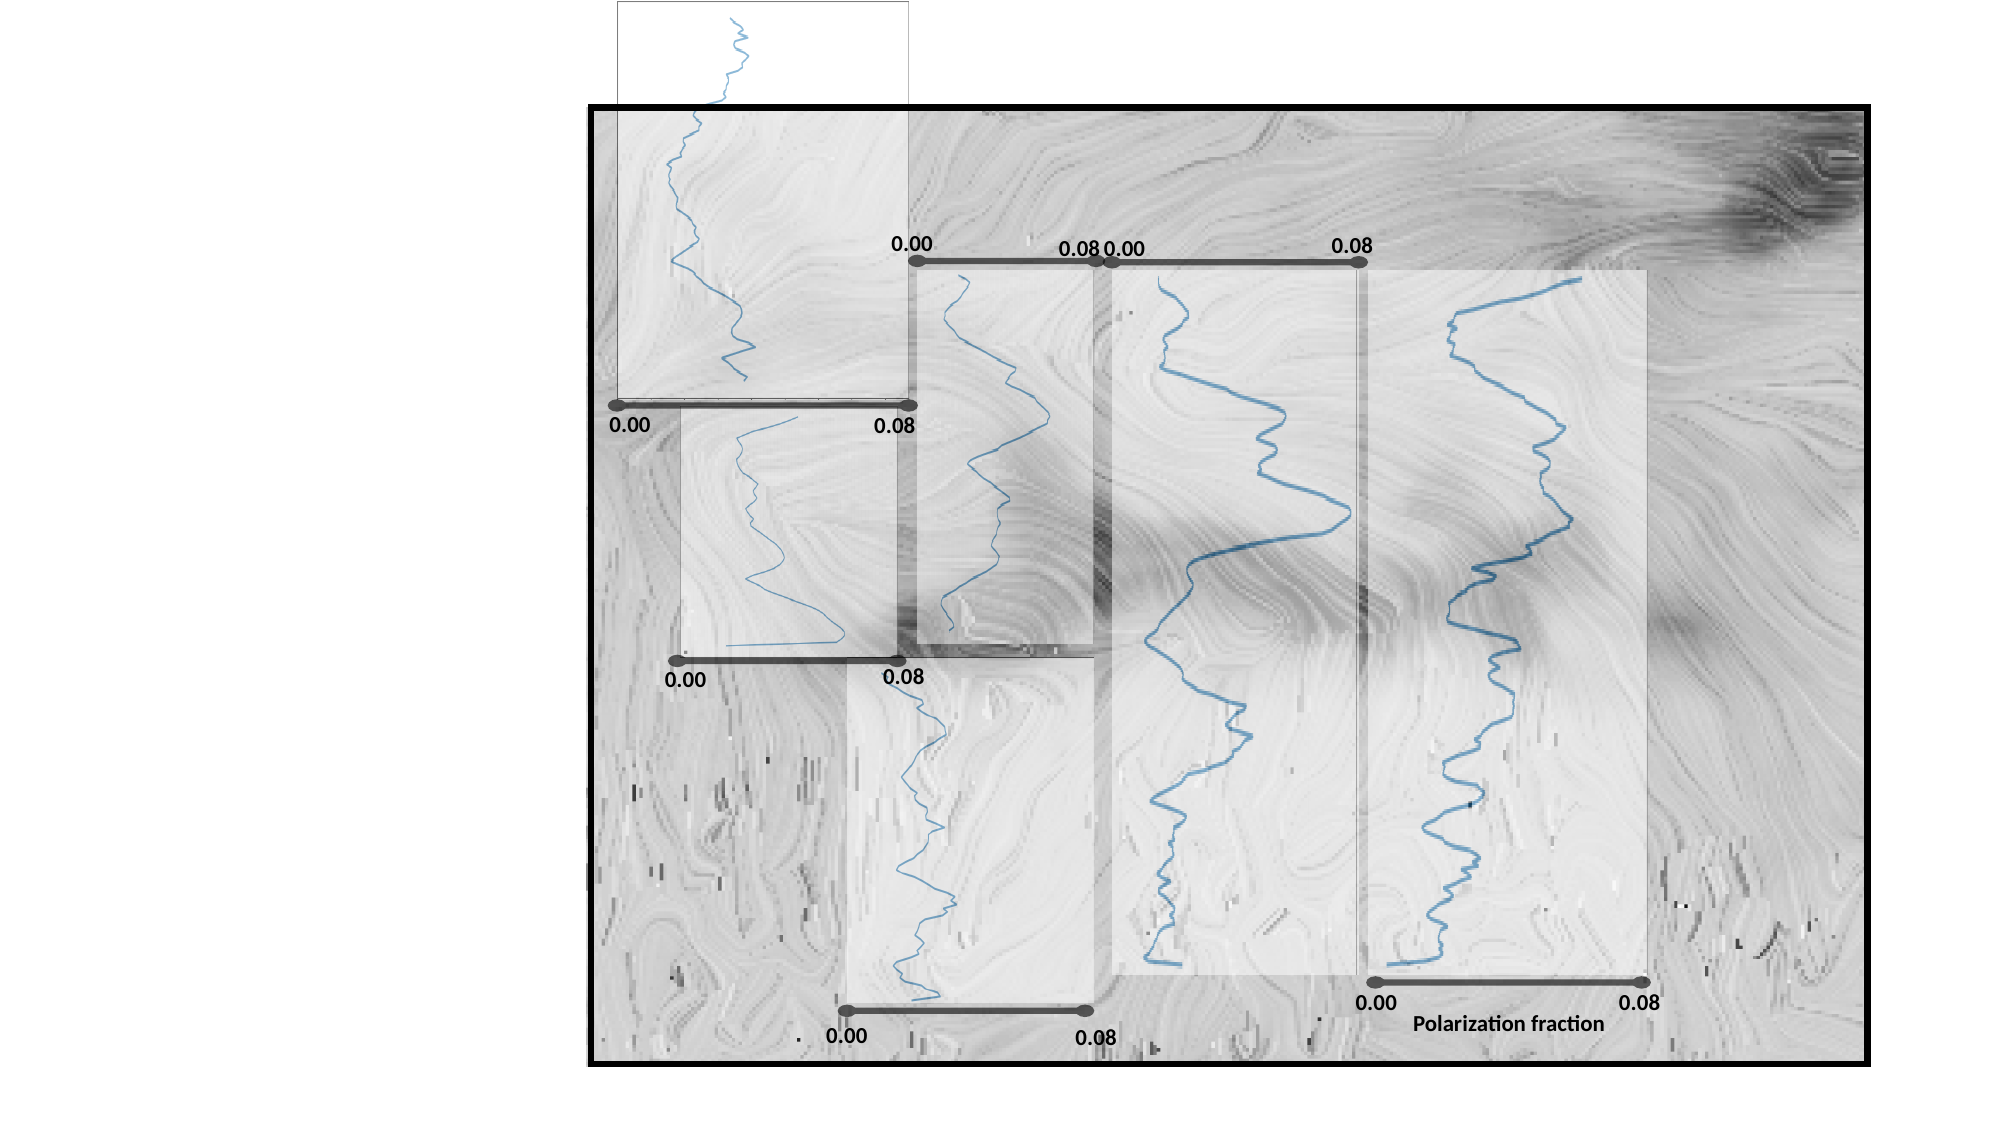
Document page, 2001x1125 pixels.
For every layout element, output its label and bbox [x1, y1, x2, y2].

picture [586, 1, 1871, 1067]
